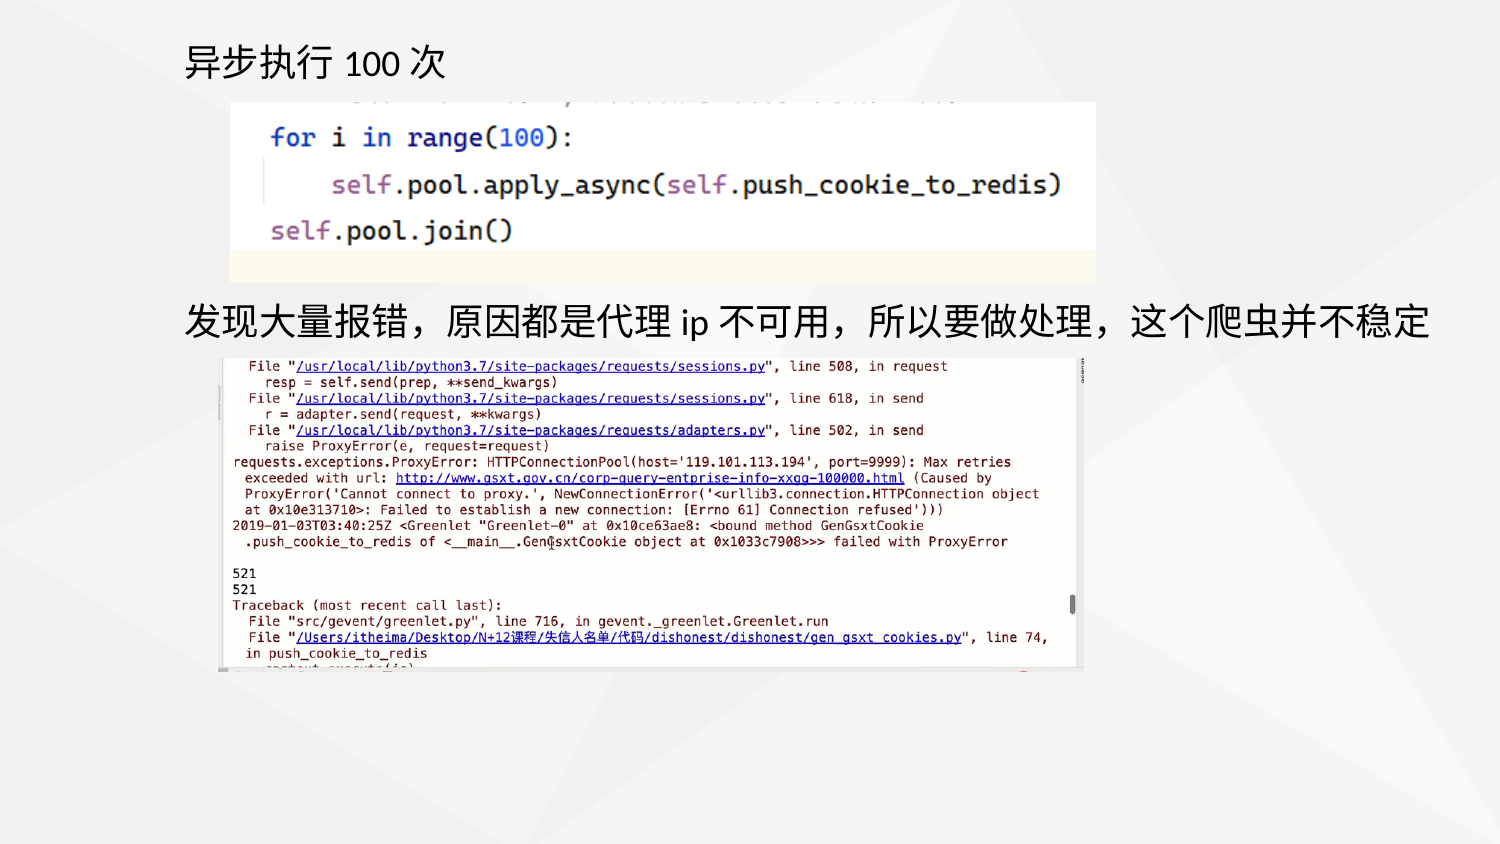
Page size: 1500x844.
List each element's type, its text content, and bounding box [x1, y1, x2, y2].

text_box 异步执行100次 [169, 31, 749, 92]
picture [0, 0, 1500, 844]
text_box 发现大量报错，原因都是代理ip不可用，所以要做处理，这个爬虫并不稳定 [169, 290, 1459, 350]
